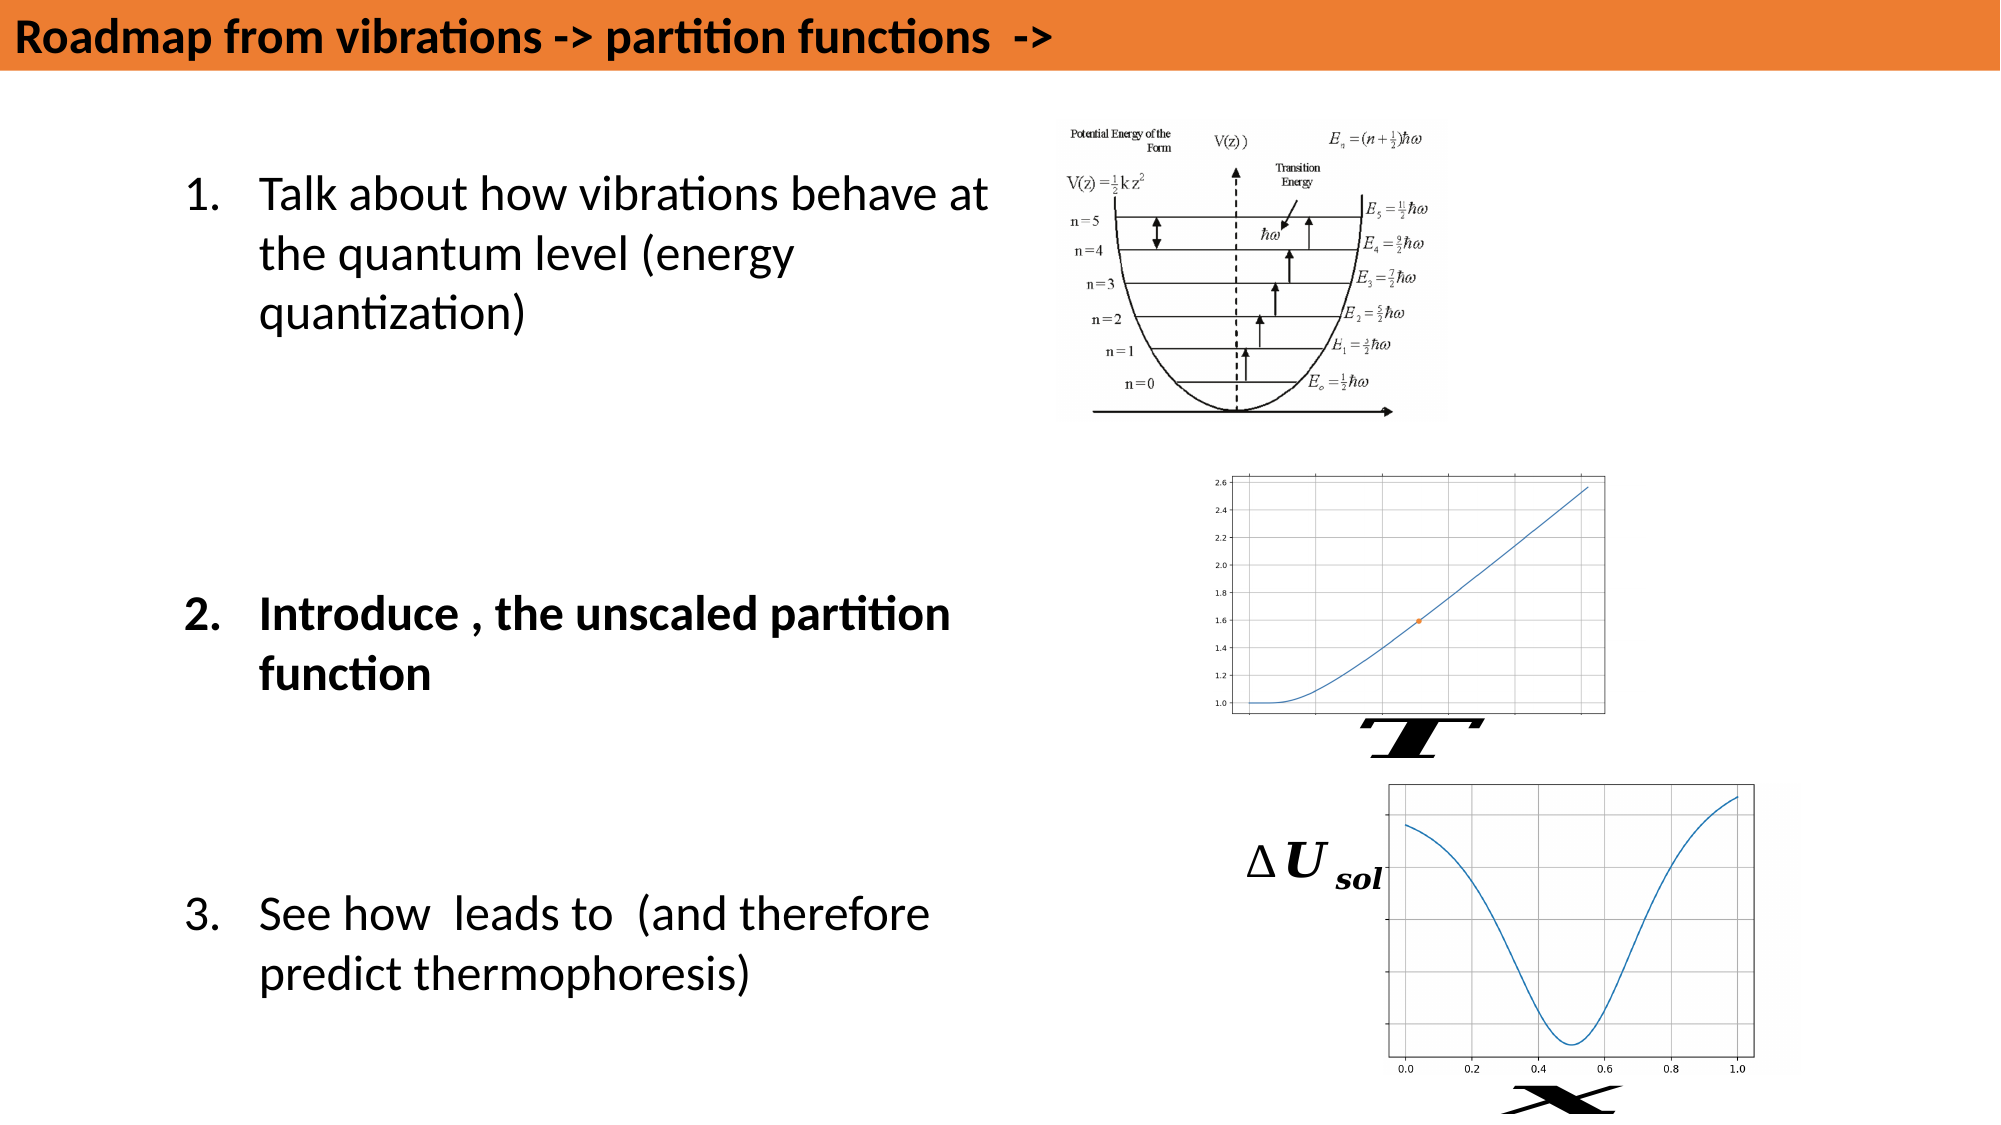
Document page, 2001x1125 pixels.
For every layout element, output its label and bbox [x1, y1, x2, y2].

text_box [1162, 472, 1646, 772]
text_box [1383, 783, 1801, 1125]
picture [1056, 119, 1448, 422]
